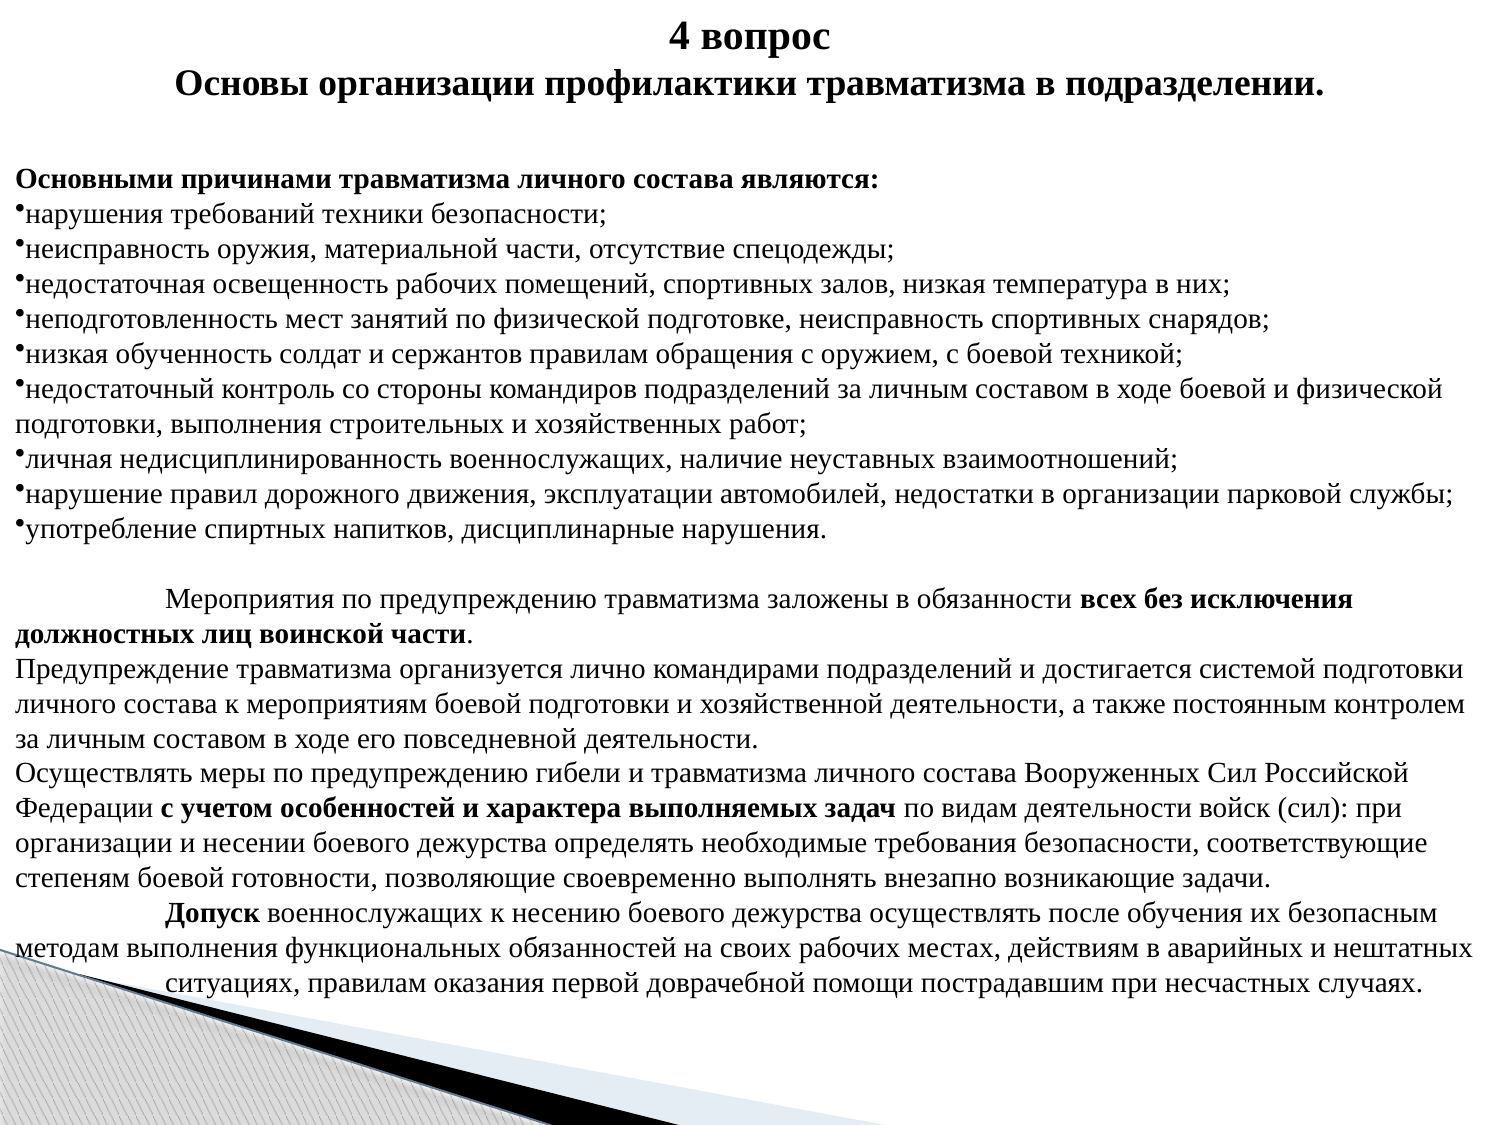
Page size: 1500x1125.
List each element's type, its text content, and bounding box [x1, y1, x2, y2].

text_box Основными причинами травматизма личного состава являются: нарушения требований техники безопасности; неисправность оружия, материальной части, отсутствие спецодежды; недостаточная освещенность рабочих помещений, спортивных залов, низкая температура в них; неподготовленность мест занятий по физической подготовке, неисправность спортивных снарядов; низкая обученность солдат и сержантов правилам обращения с оружием, с боевой техникой; недостаточный контроль со стороны командиров подразделений за личным составом в ходе боевой и физической подготовки, выполнения строительных и хозяйственных работ; личная недисциплинированность военнослужащих, наличие неуставных взаимоотношений; нарушение правил дорожного движения, эксплуатации автомобилей, недостатки в организации парковой службы; употребление спиртных напитков, дисциплинарные нарушения. Мероприятия по предупреждению травматизма заложены в обязанности всех без исключения должностных лиц воинской части. Предупреждение травматизма организуется лично командирами подразделений и достигается системой подготовки личного состава к мероприятиям боевой подготовки и хозяйственной деятельности, а также постоянным контролем за личным составом в ходе его повседневной деятельности. Осуществлять меры по предупреждению гибели и травматизма личного состава Вооруженных Сил Российской Федерации с учетом особенностей и характера выполняемых задач по видам деятельности войск (сил): при организации и несении боевого дежурства определять необходимые требования безопасности, соответствующие степеням боевой готовности, позволяющие своевременно выполнять внезапно возникающие задачи. Допуск военнослужащих к несению боевого дежурства осуществлять после обучения их безопасным методам выполнения функциональных обязанностей на своих рабочих местах, действиям в аварийных и нештатных ситуациях, правилам оказания первой доврачебной помощи пострадавшим при несчастных случаях. [0, 152, 1500, 1125]
text_box 4 вопрос Основы организации профилактики травматизма в подразделении. [0, 0, 1500, 152]
